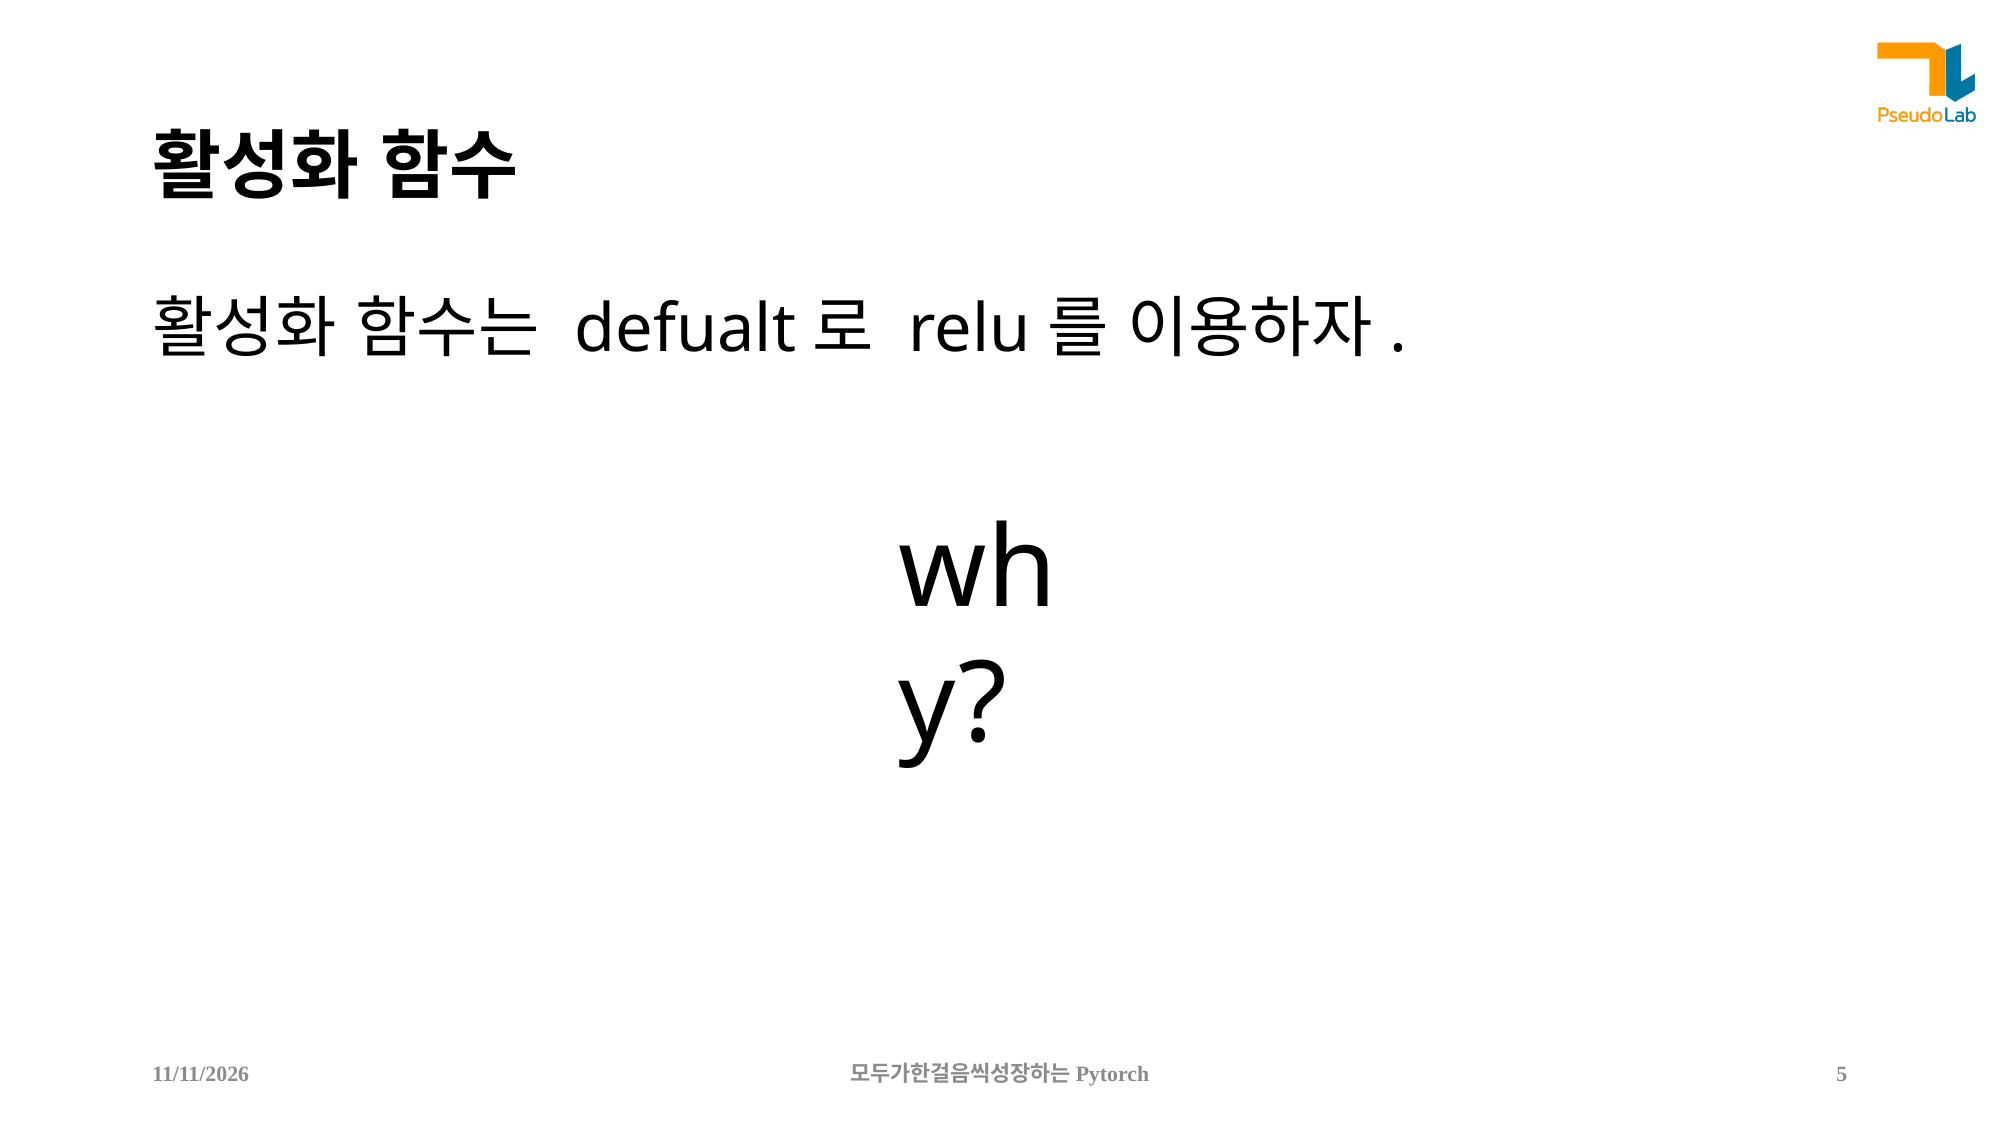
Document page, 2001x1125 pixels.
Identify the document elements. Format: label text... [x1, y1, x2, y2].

footer 모두가한걸음씩성장하는Pytorch [662, 1042, 1338, 1103]
slide_number 5 [1412, 1042, 1863, 1103]
text_box 활성화 함수는 defualt로 relu를 이용하자. [137, 277, 1462, 452]
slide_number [137, 1042, 588, 1103]
picture [1862, 22, 1988, 147]
text_box why? [883, 486, 1116, 772]
title 활성화 함수 [137, 59, 1863, 278]
